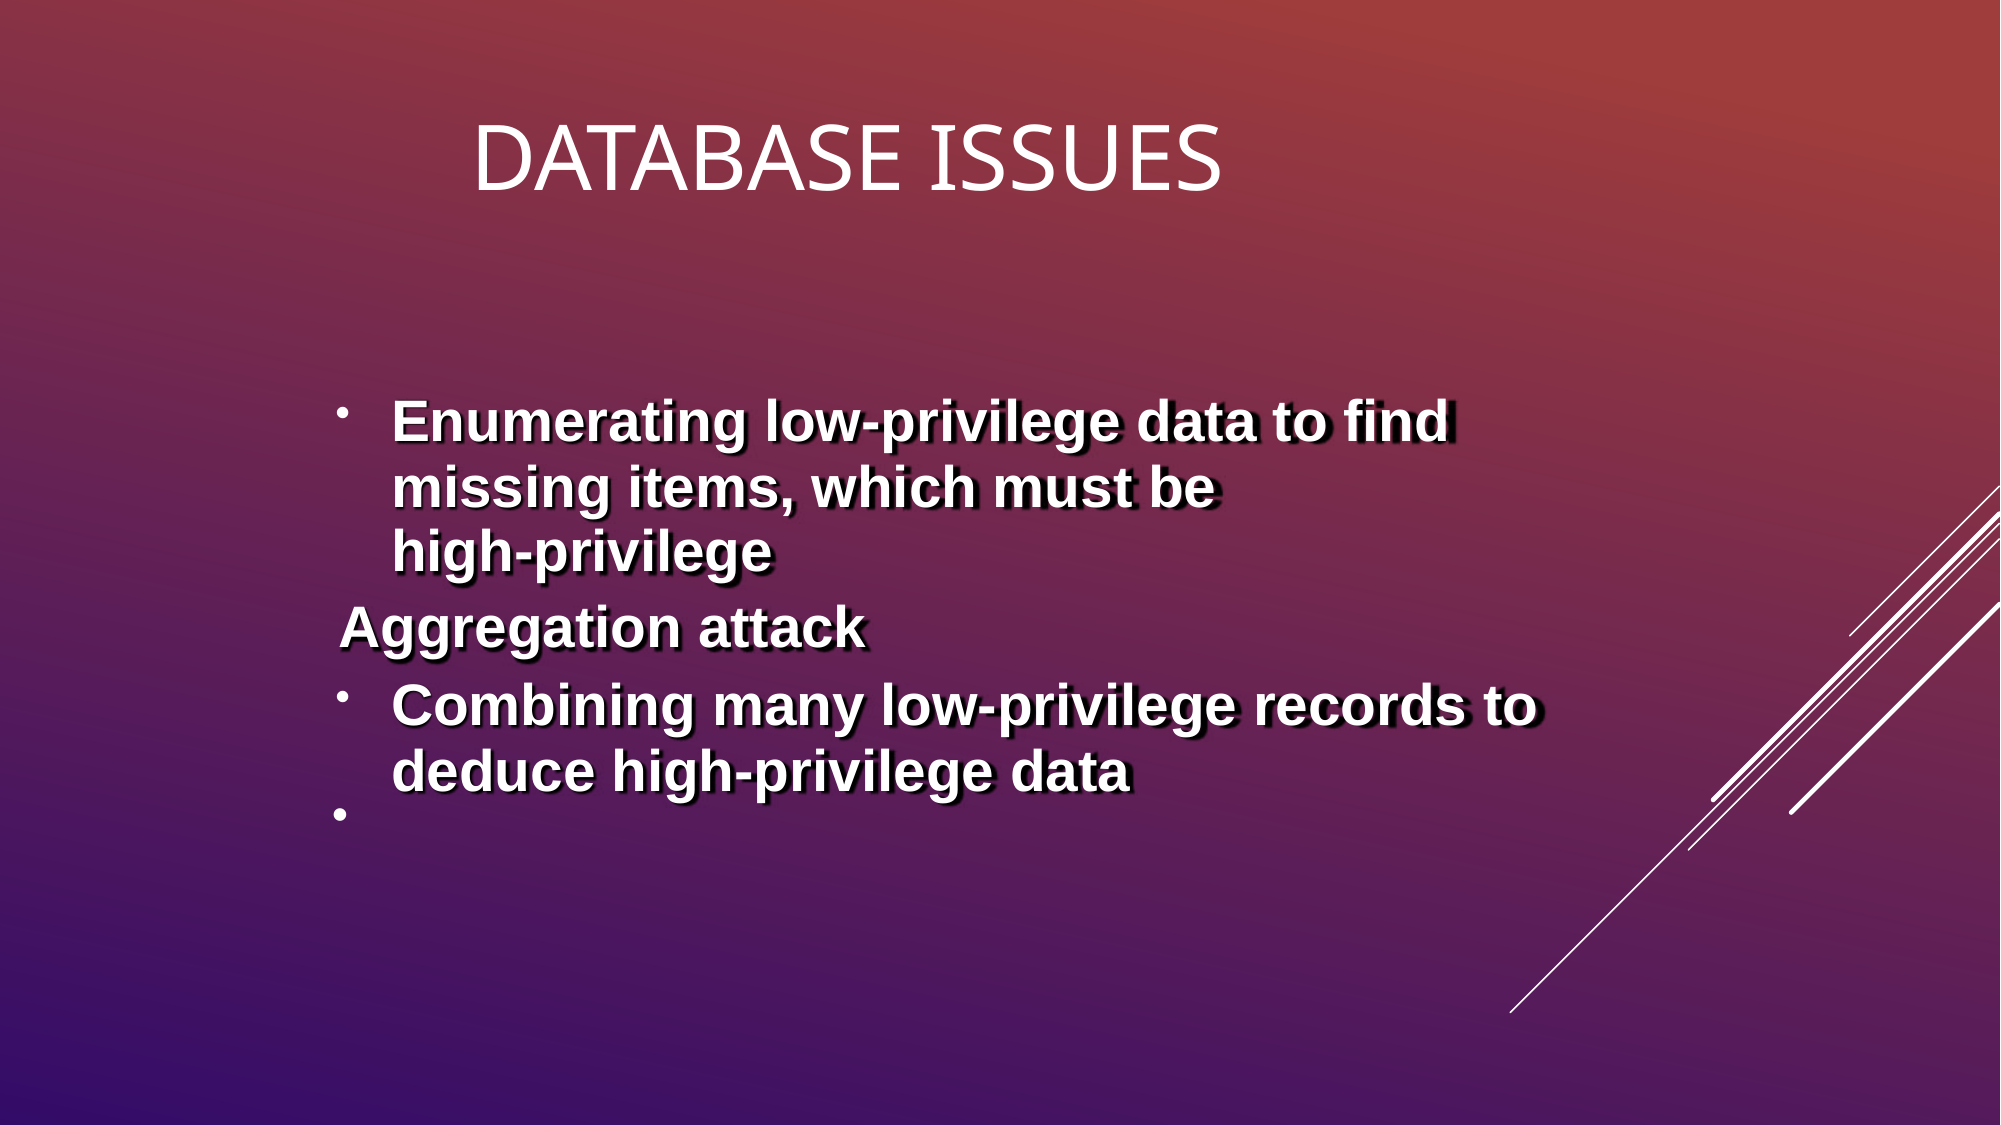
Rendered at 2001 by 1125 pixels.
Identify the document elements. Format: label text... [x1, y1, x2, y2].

text_box Enumerating low-privilege data to find missing items, which must be high-privilege Aggregation attack Combining many low-privilege records to deduce high-privilege data [331, 379, 1550, 803]
title Database Issues [199, 15, 1455, 248]
picture [338, 606, 875, 666]
picture [396, 530, 779, 590]
picture [396, 398, 1459, 458]
picture [393, 748, 1138, 808]
text_box • [331, 803, 350, 839]
picture [394, 682, 1548, 742]
picture [394, 464, 1226, 524]
